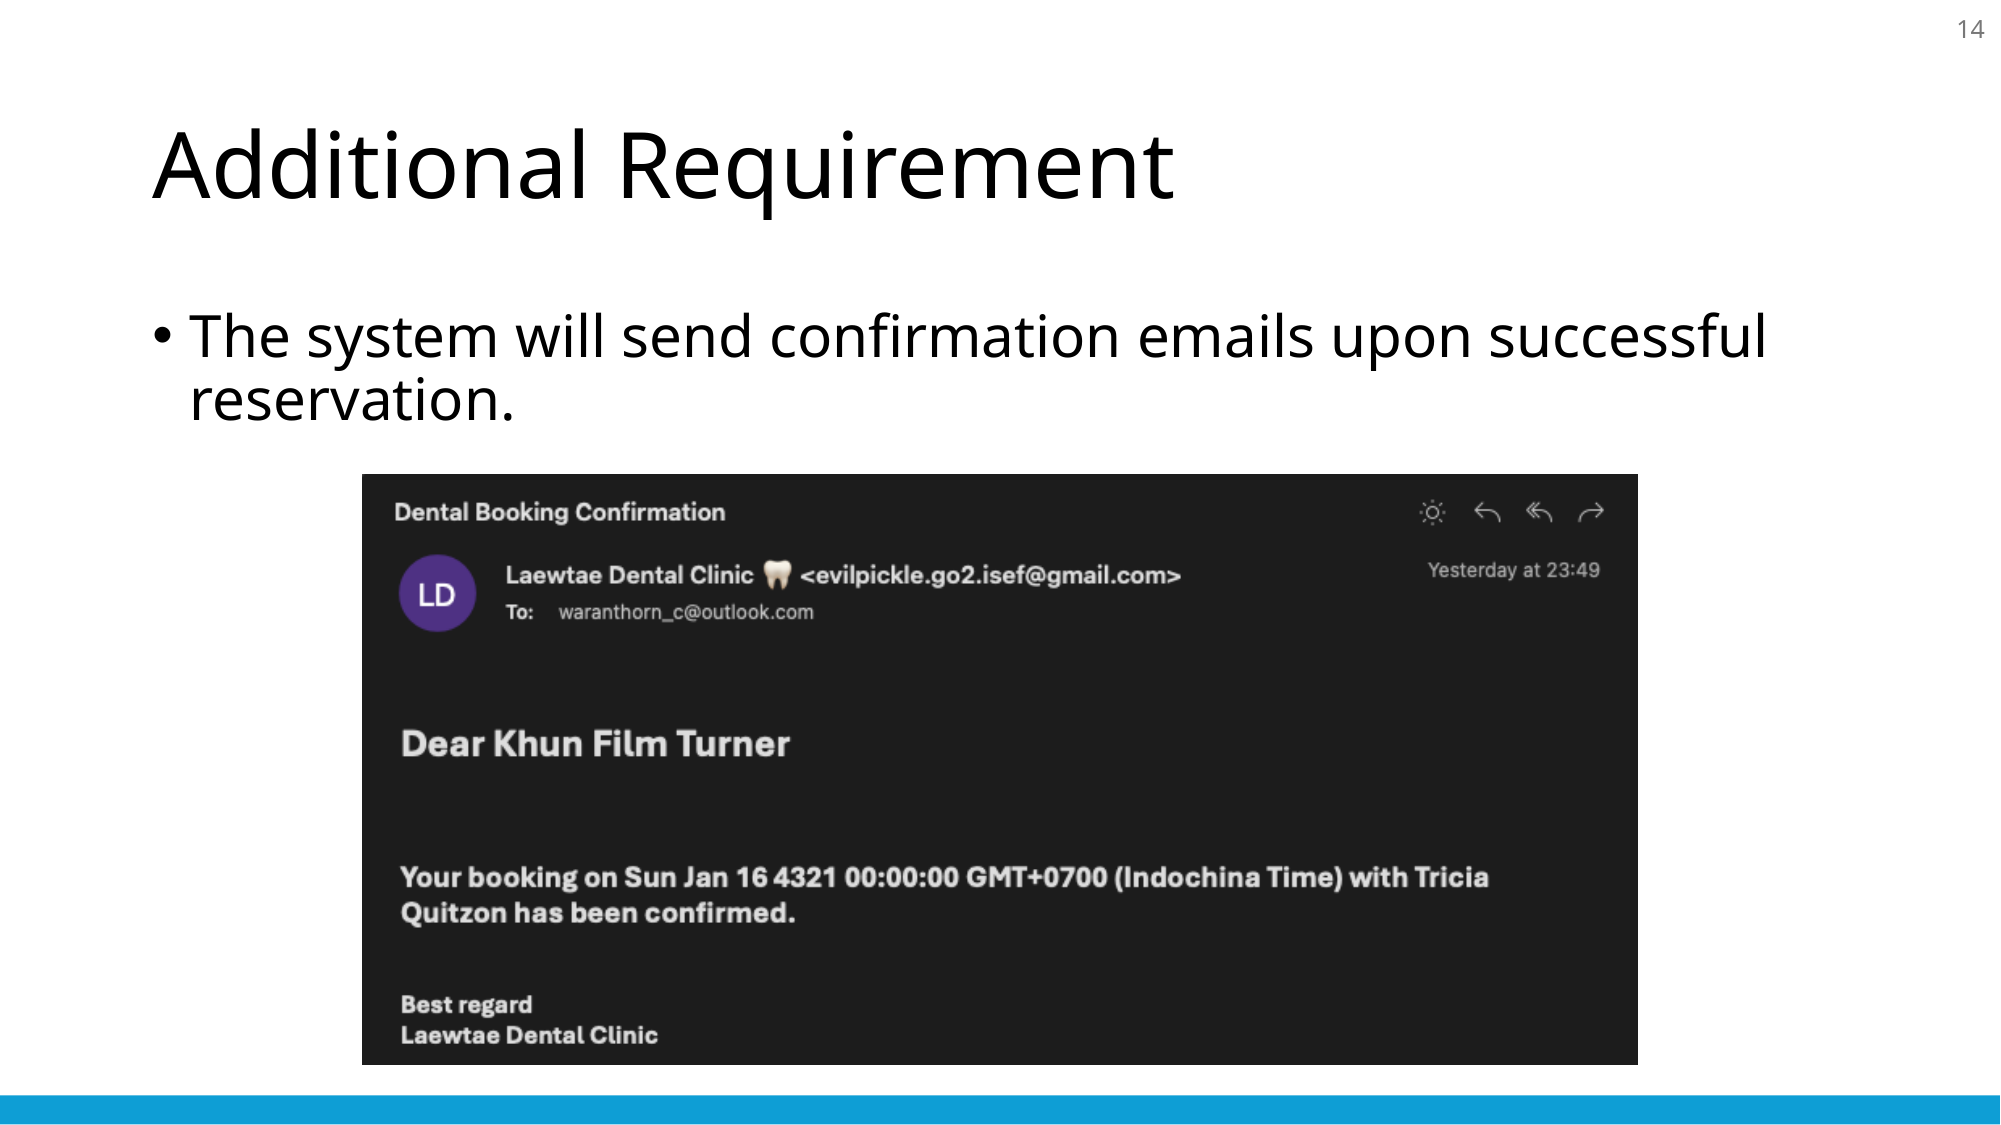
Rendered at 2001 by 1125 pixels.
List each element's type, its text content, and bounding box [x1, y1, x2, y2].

slide_number 14 [1550, 0, 2000, 61]
list The system will send confirmation emails upon successful reservation. [137, 299, 1863, 1014]
title Additional Requirement [137, 59, 1863, 278]
picture [361, 473, 1638, 1066]
